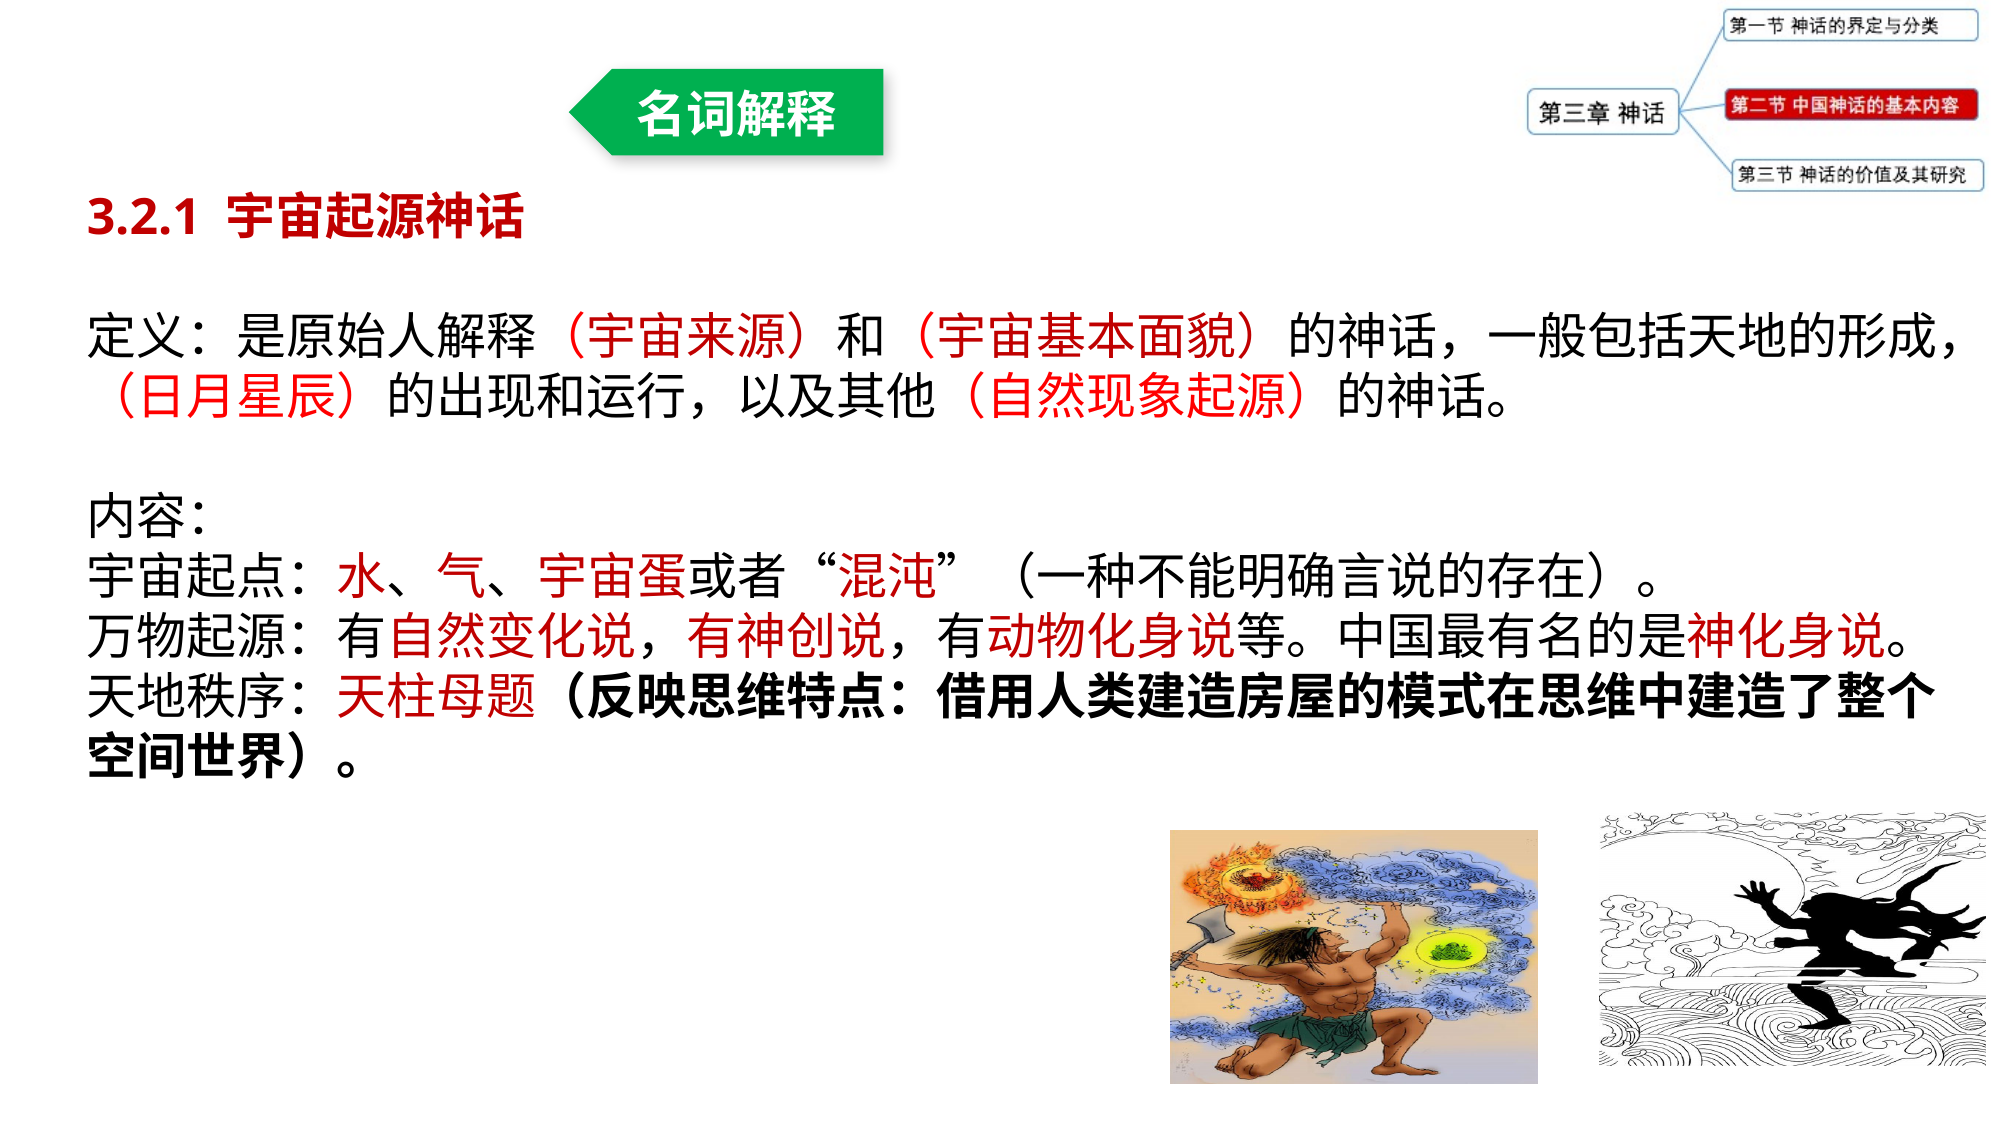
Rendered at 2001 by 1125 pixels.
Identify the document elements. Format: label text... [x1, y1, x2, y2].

text_box 3.2.1 宇宙起源神话 定义：是原始人解释（宇宙来源）和（宇宙基本面貌）的神话，一般包括天地的形成，（日月星辰）的出现和运行，以及其他（自然现象起源）的神话。 内容： 宇宙起点：水、气、宇宙蛋或者“混沌”（一种不能明确言说的存在）。 万物起源：有自然变化说，有神创说，有动物化身说等。中国最有名的是神化身说。 天地秩序：天柱母题（反映思维特点：借用人类建造房屋的模式在思维中建造了整个空间世界）。 [71, 147, 2000, 843]
picture [1170, 830, 1538, 1084]
text_box 名词解释 [567, 67, 885, 157]
picture [1492, 0, 2000, 216]
picture [1599, 812, 1986, 1066]
